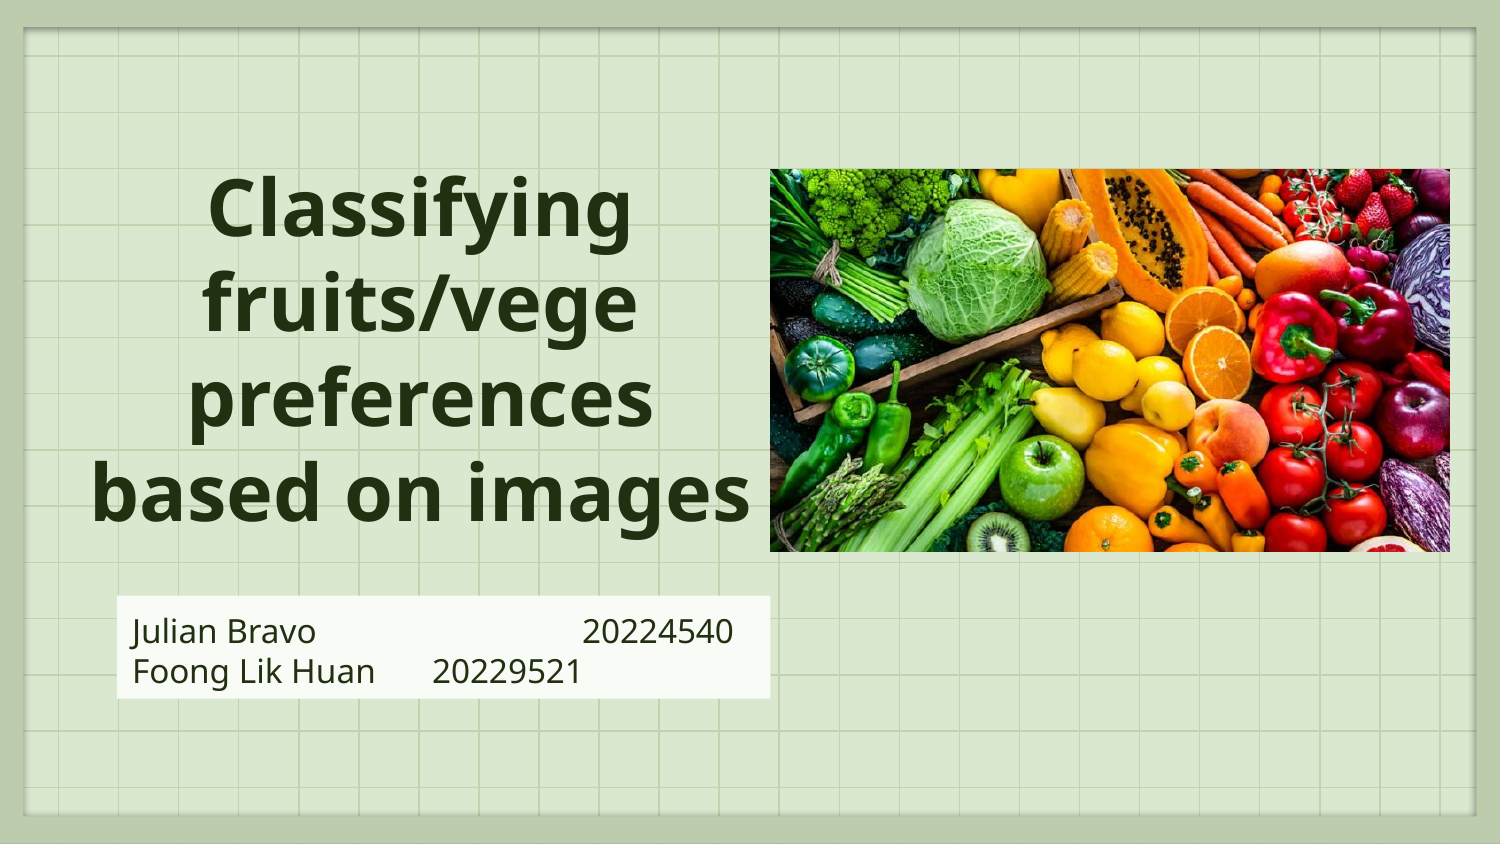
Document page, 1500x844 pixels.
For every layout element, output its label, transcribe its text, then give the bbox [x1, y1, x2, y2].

subtitle Julian Bravo 20224540 Foong Lik Huan 20229521 [116, 595, 771, 699]
picture [770, 169, 1451, 553]
title Classifying fruits/vege preferences based on images [71, 148, 771, 552]
